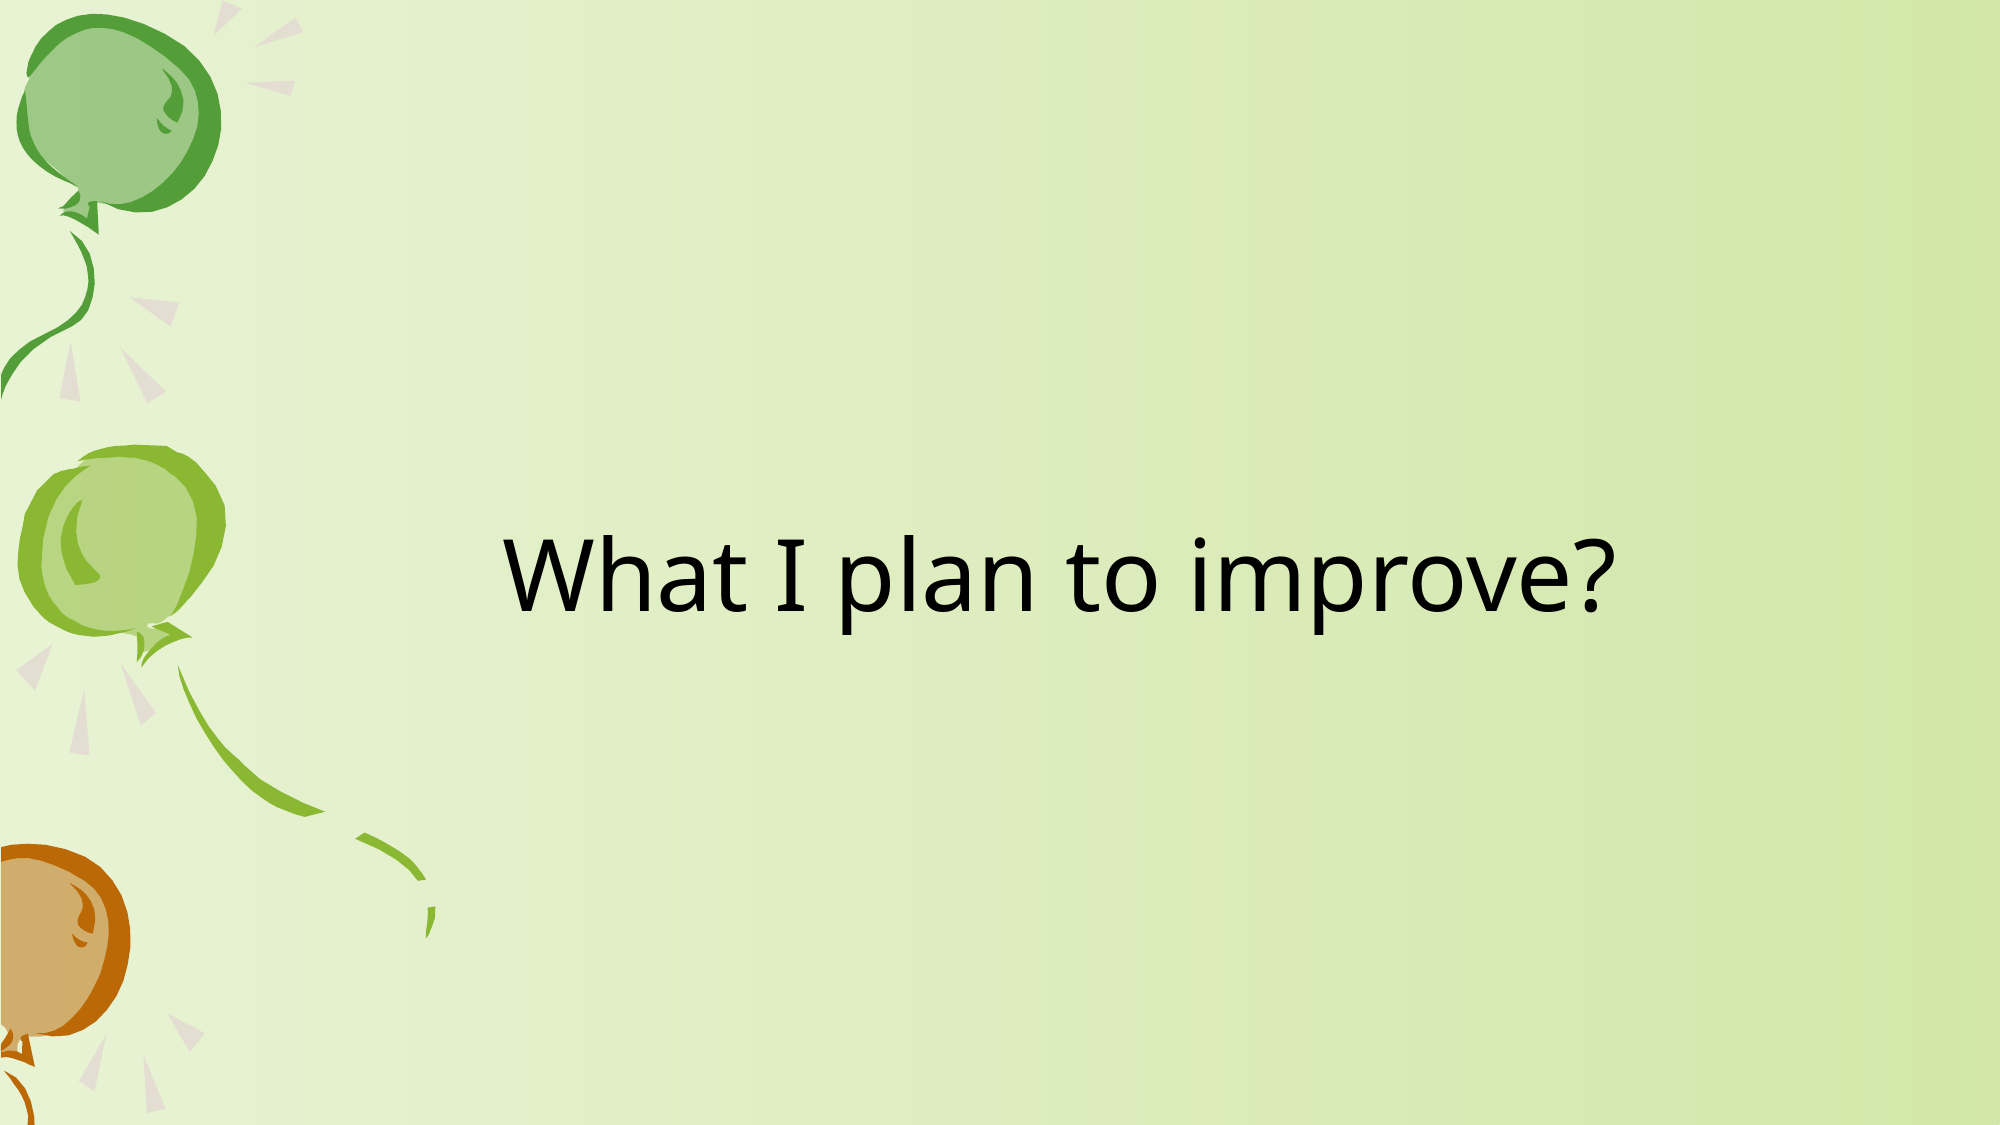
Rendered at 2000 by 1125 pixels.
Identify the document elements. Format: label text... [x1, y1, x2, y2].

title What I plan to improve? [487, 437, 1738, 641]
